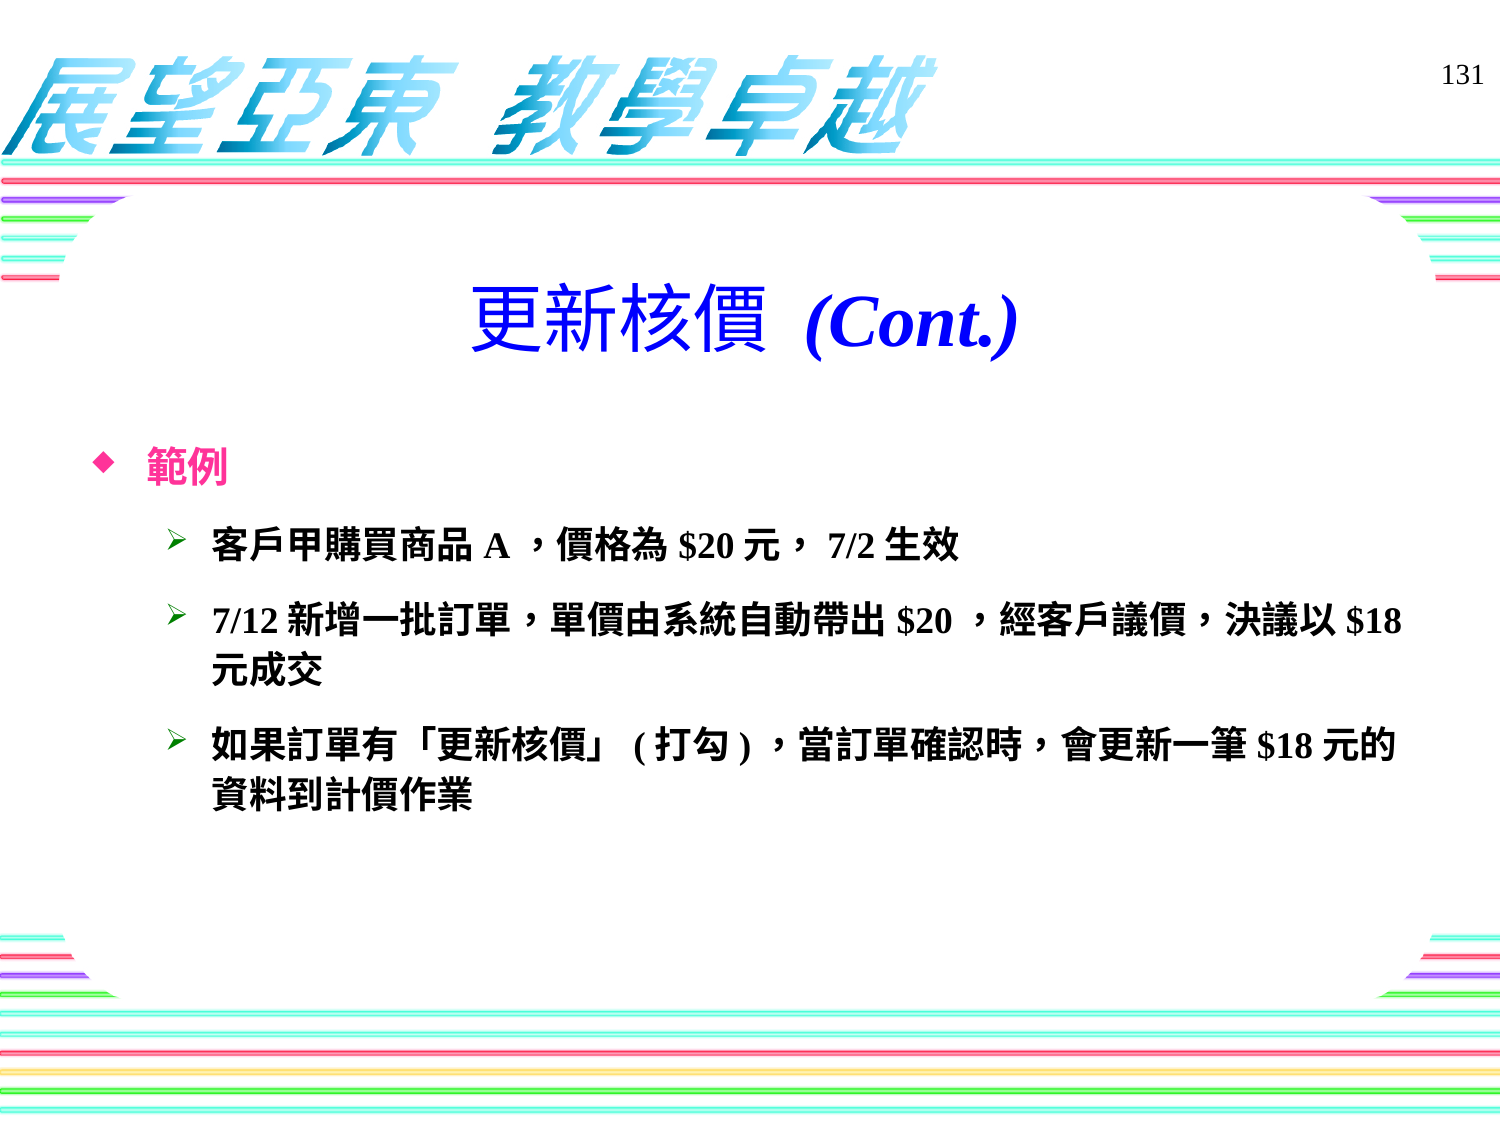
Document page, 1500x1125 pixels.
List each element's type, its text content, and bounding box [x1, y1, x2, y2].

title 更新核價 (Cont.) [70, 222, 1421, 411]
picture [0, 0, 1500, 1125]
slide_number 131 [1149, 42, 1500, 103]
list 範例 客戶甲購買商品A，價格為$20元，7/2生效 7/12新增一批訂單，單價由系統自動帶出$20，經客戶議價，決議以$18元成交 如果訂單有「更新核價」(打勾)，當訂單確認時，會更新一筆$18元的資料到計價作業 [75, 433, 1425, 1005]
